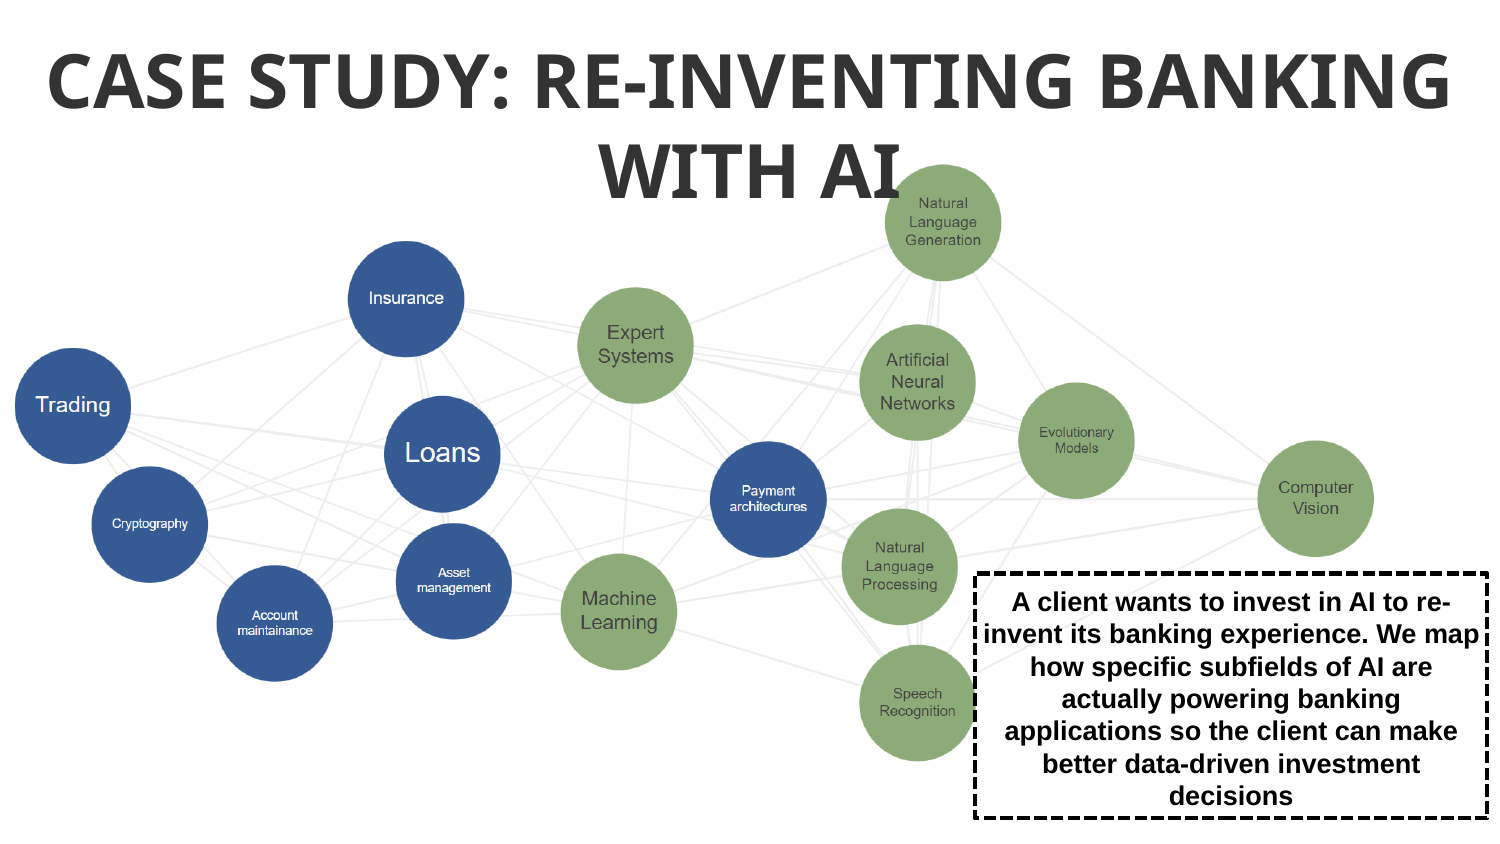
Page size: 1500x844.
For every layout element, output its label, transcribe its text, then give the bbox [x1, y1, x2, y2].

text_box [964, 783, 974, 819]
text_box CASE STUDY: RE-INVENTING BANKING WITH AI [0, 25, 1500, 221]
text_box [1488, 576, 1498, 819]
picture [0, 157, 1388, 775]
text_box [973, 571, 1489, 820]
